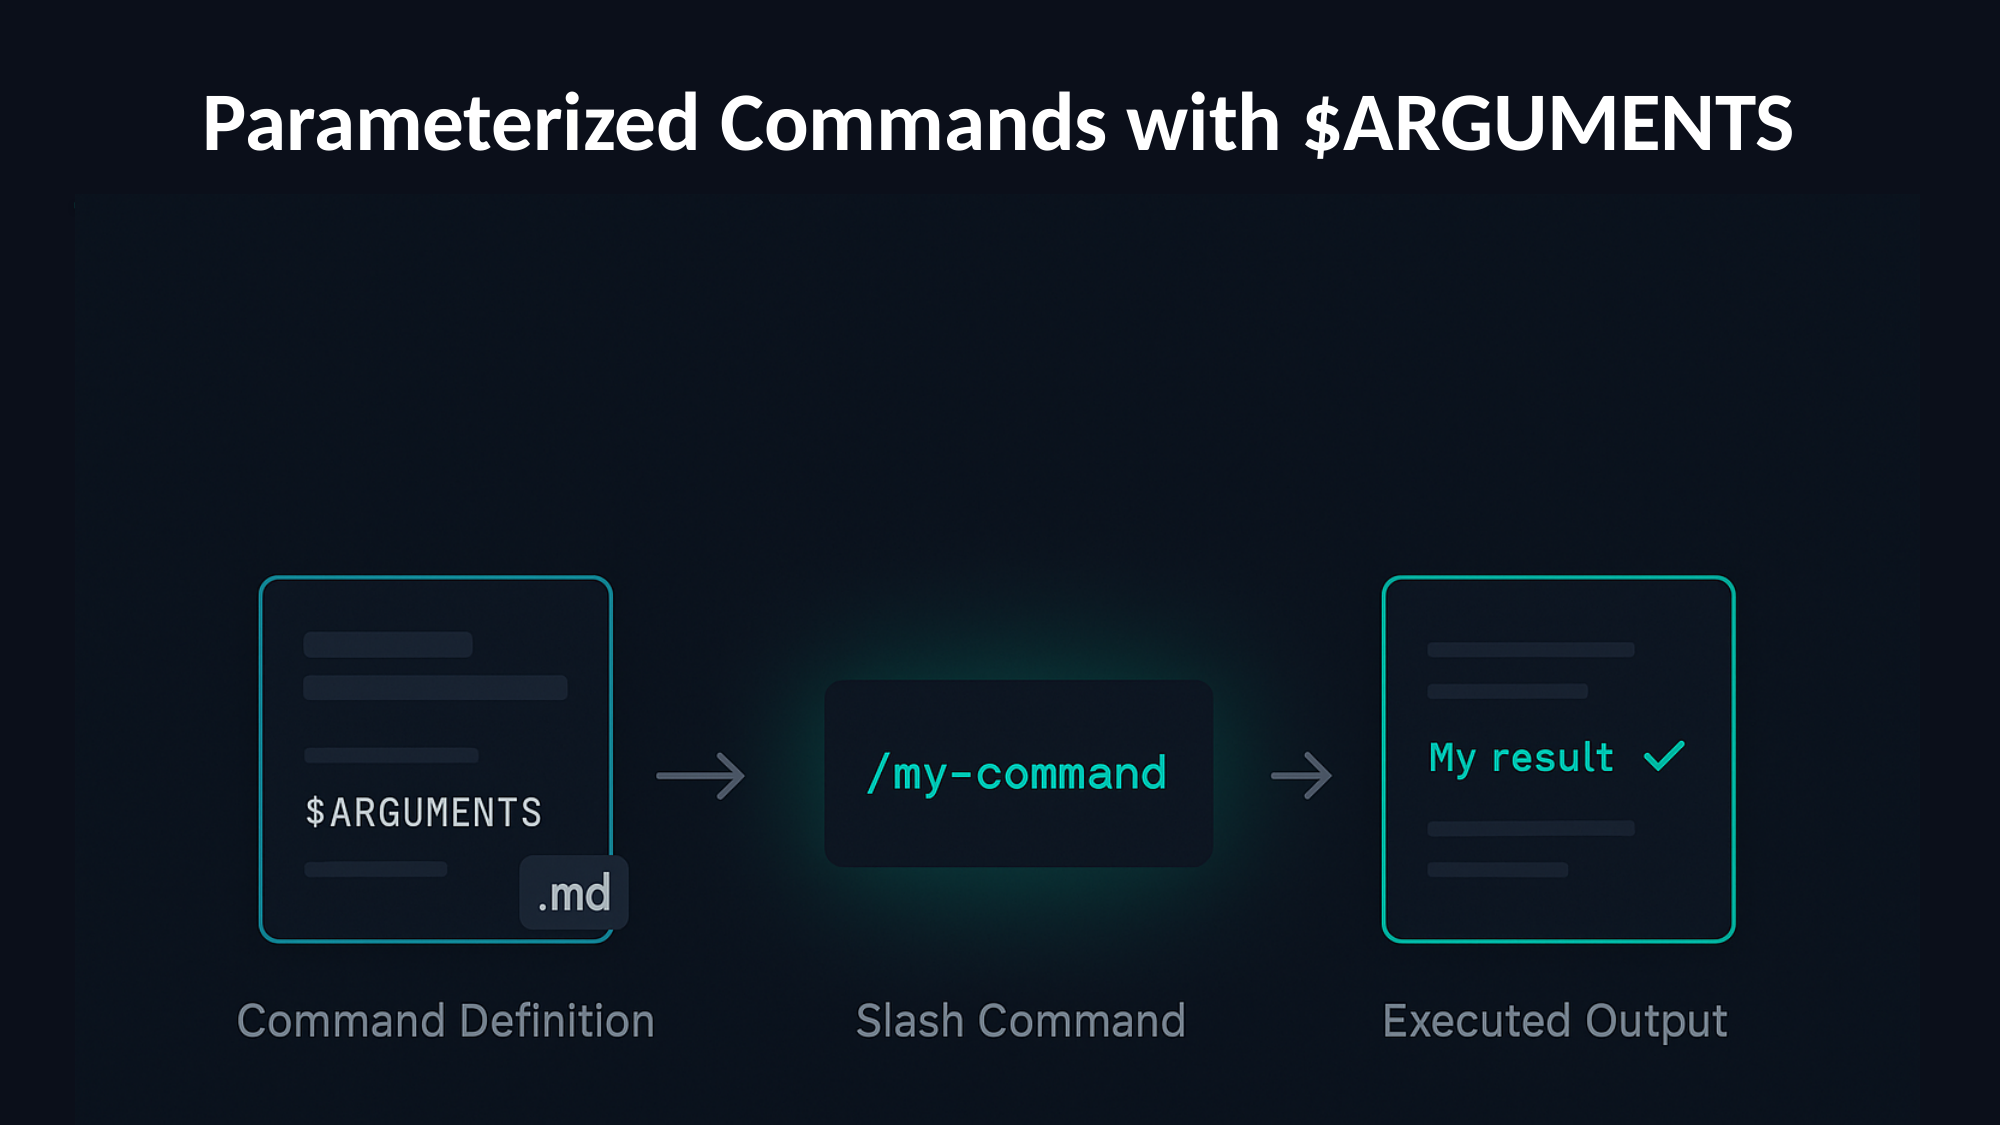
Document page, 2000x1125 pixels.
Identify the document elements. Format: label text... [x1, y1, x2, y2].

picture [74, 194, 1921, 1125]
text_box Parameterized Commands with $ARGUMENTS [188, 60, 1812, 175]
